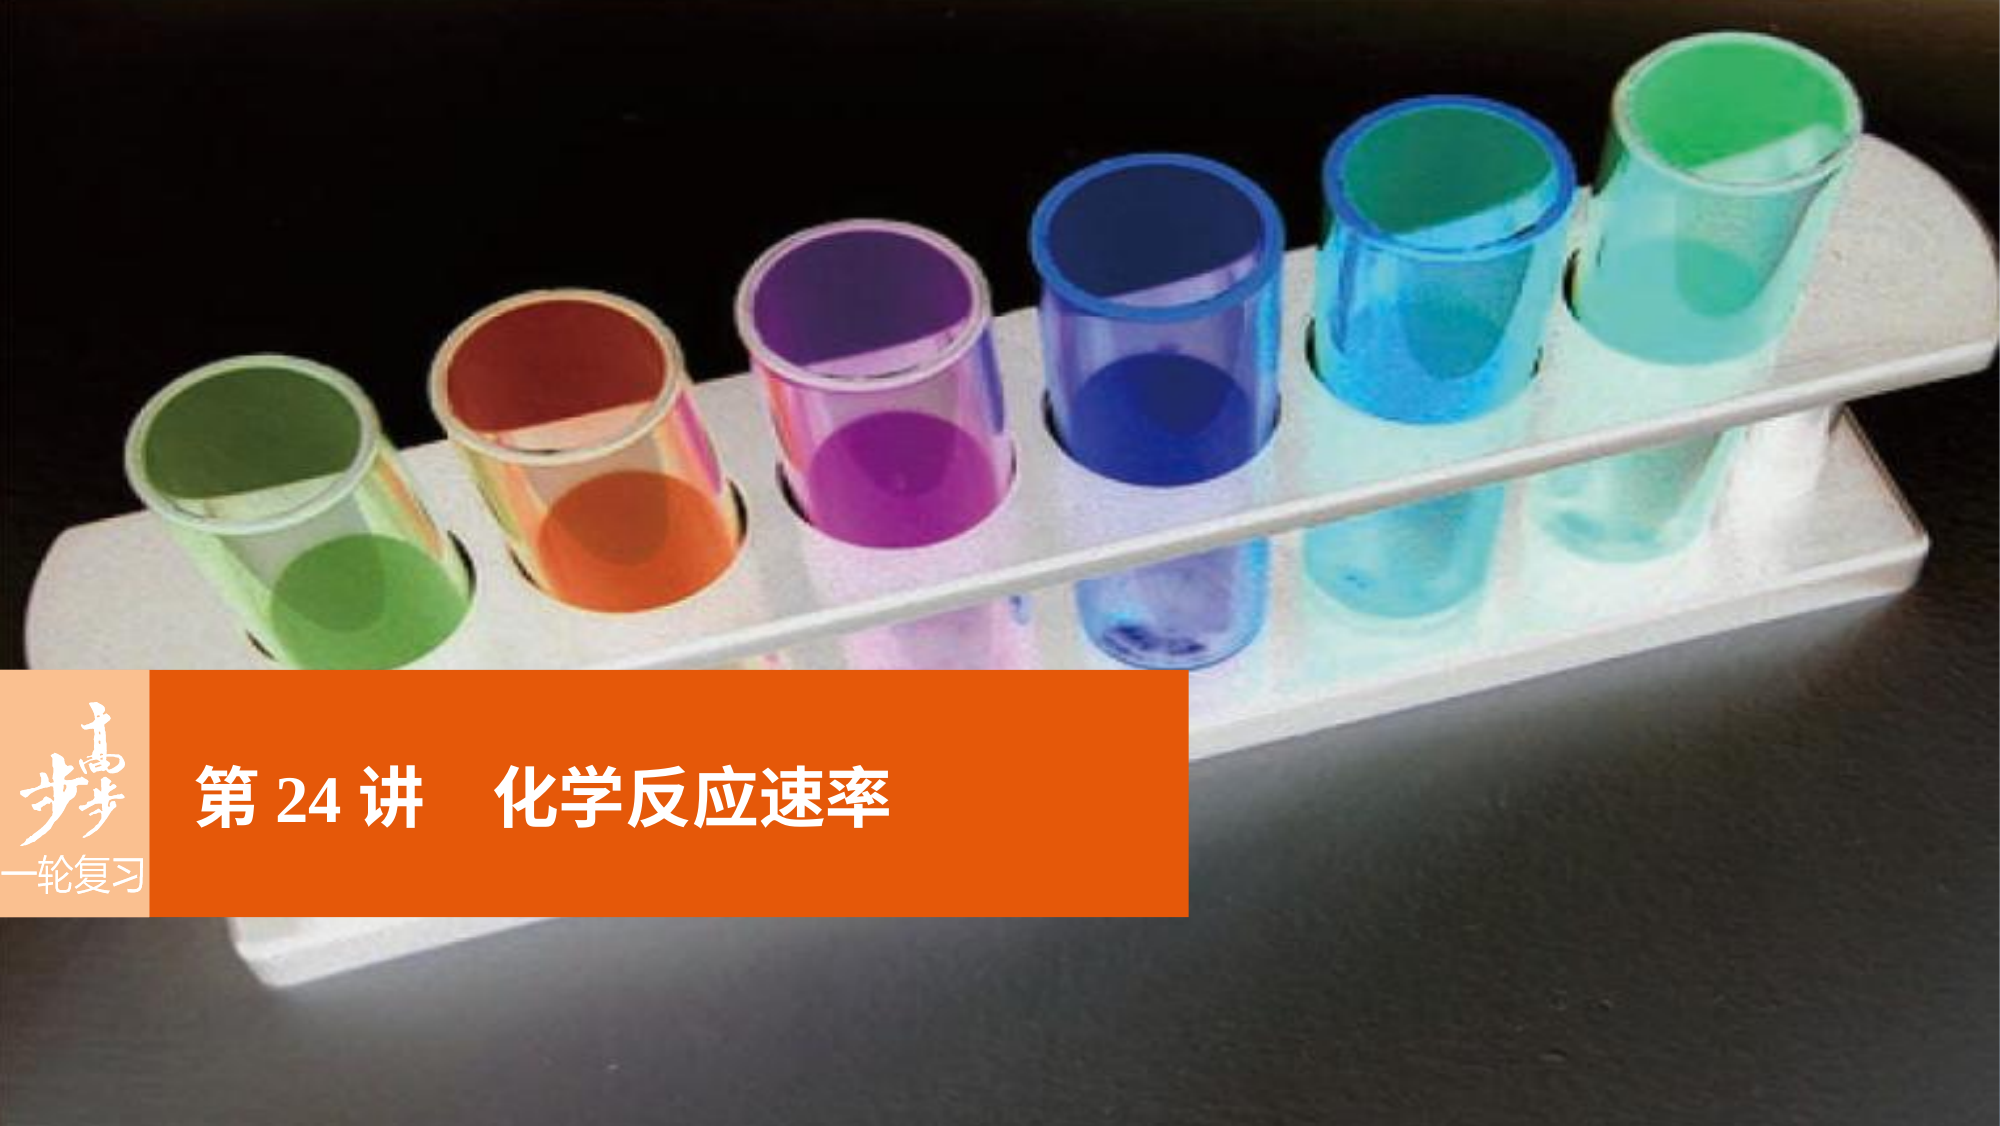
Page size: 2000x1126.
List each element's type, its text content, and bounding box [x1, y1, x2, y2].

picture [0, 0, 2000, 1126]
text_box 第24讲 化学反应速率 [173, 706, 1287, 880]
